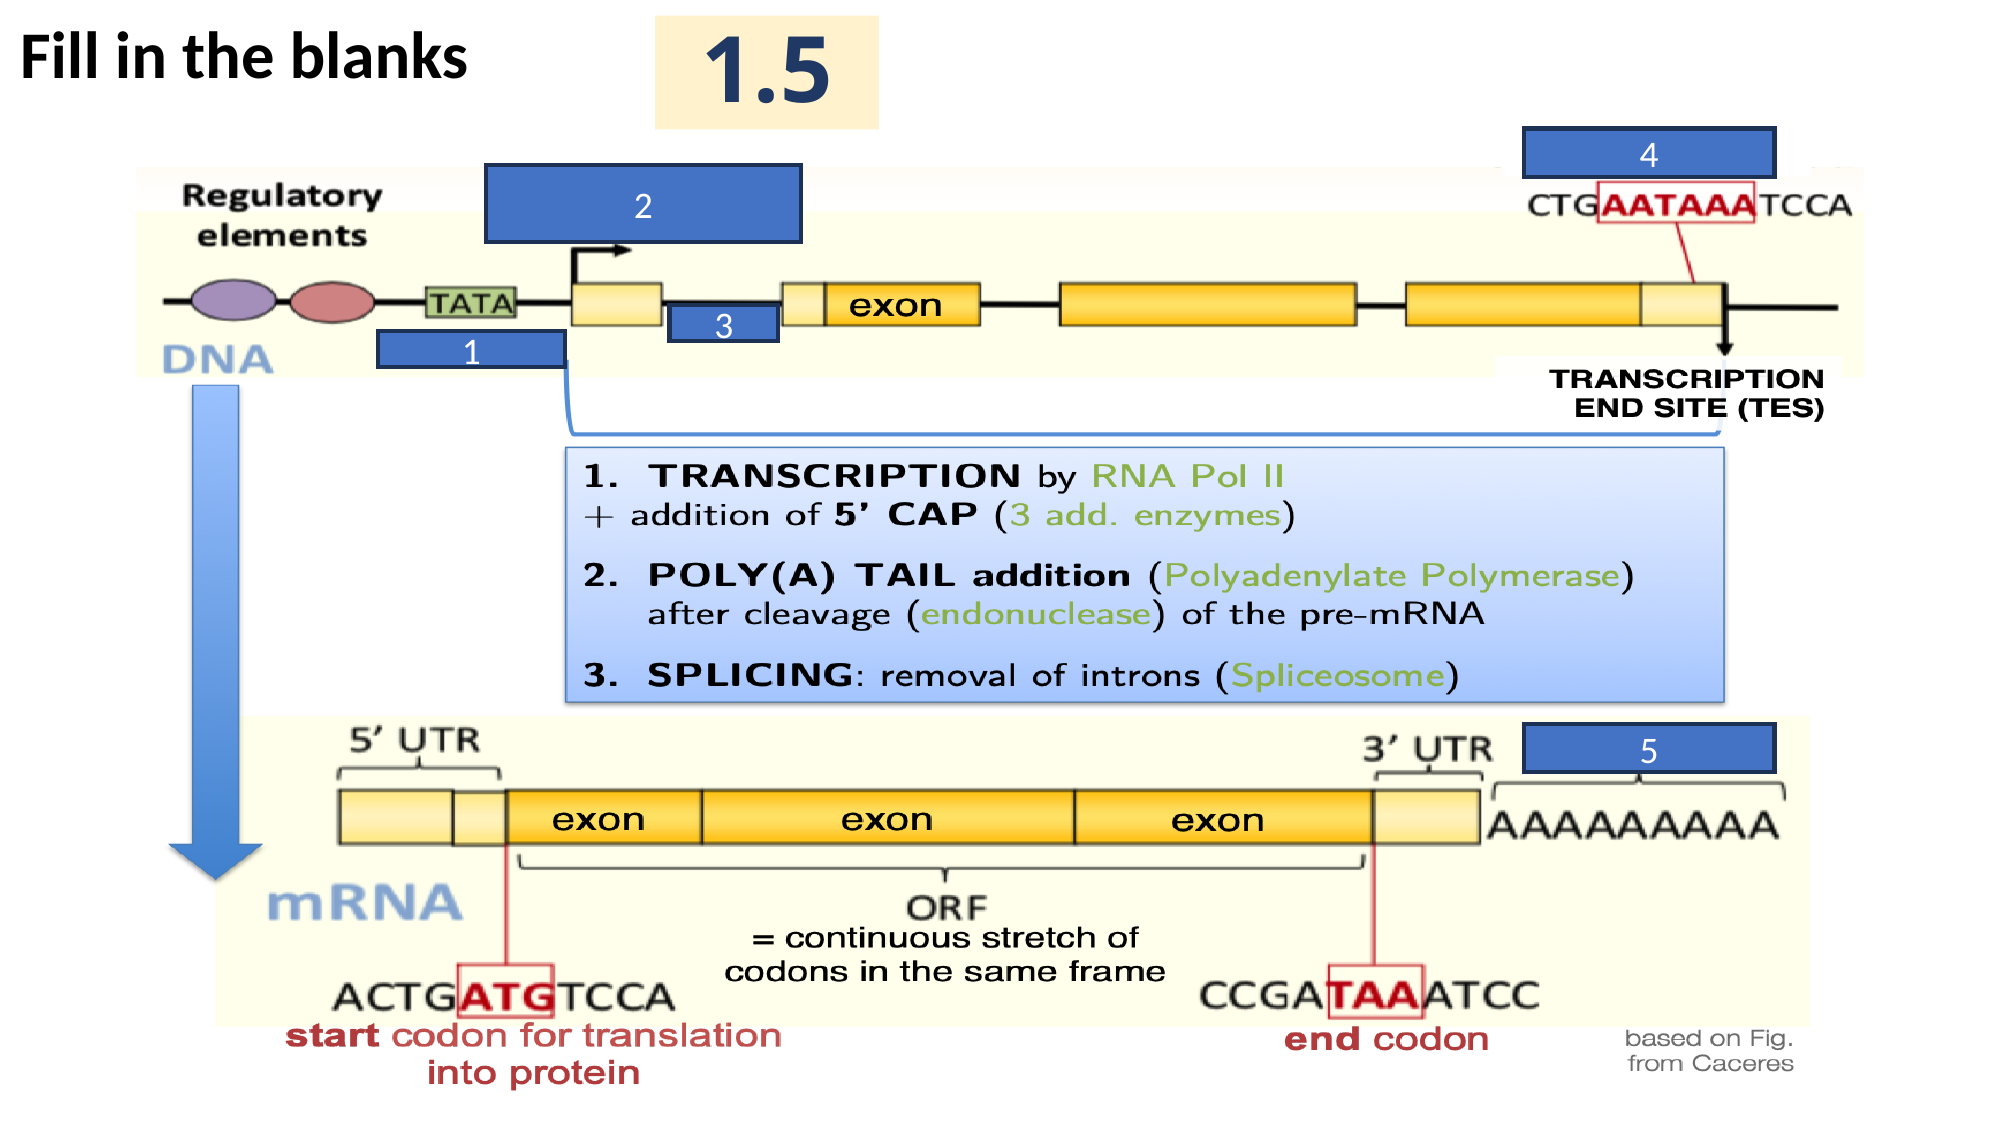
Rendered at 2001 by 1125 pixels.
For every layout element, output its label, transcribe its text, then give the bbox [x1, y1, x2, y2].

picture [136, 128, 1864, 1099]
text_box Fill in the blanks [5, 4, 909, 100]
text_box 1.5 [655, 15, 879, 127]
